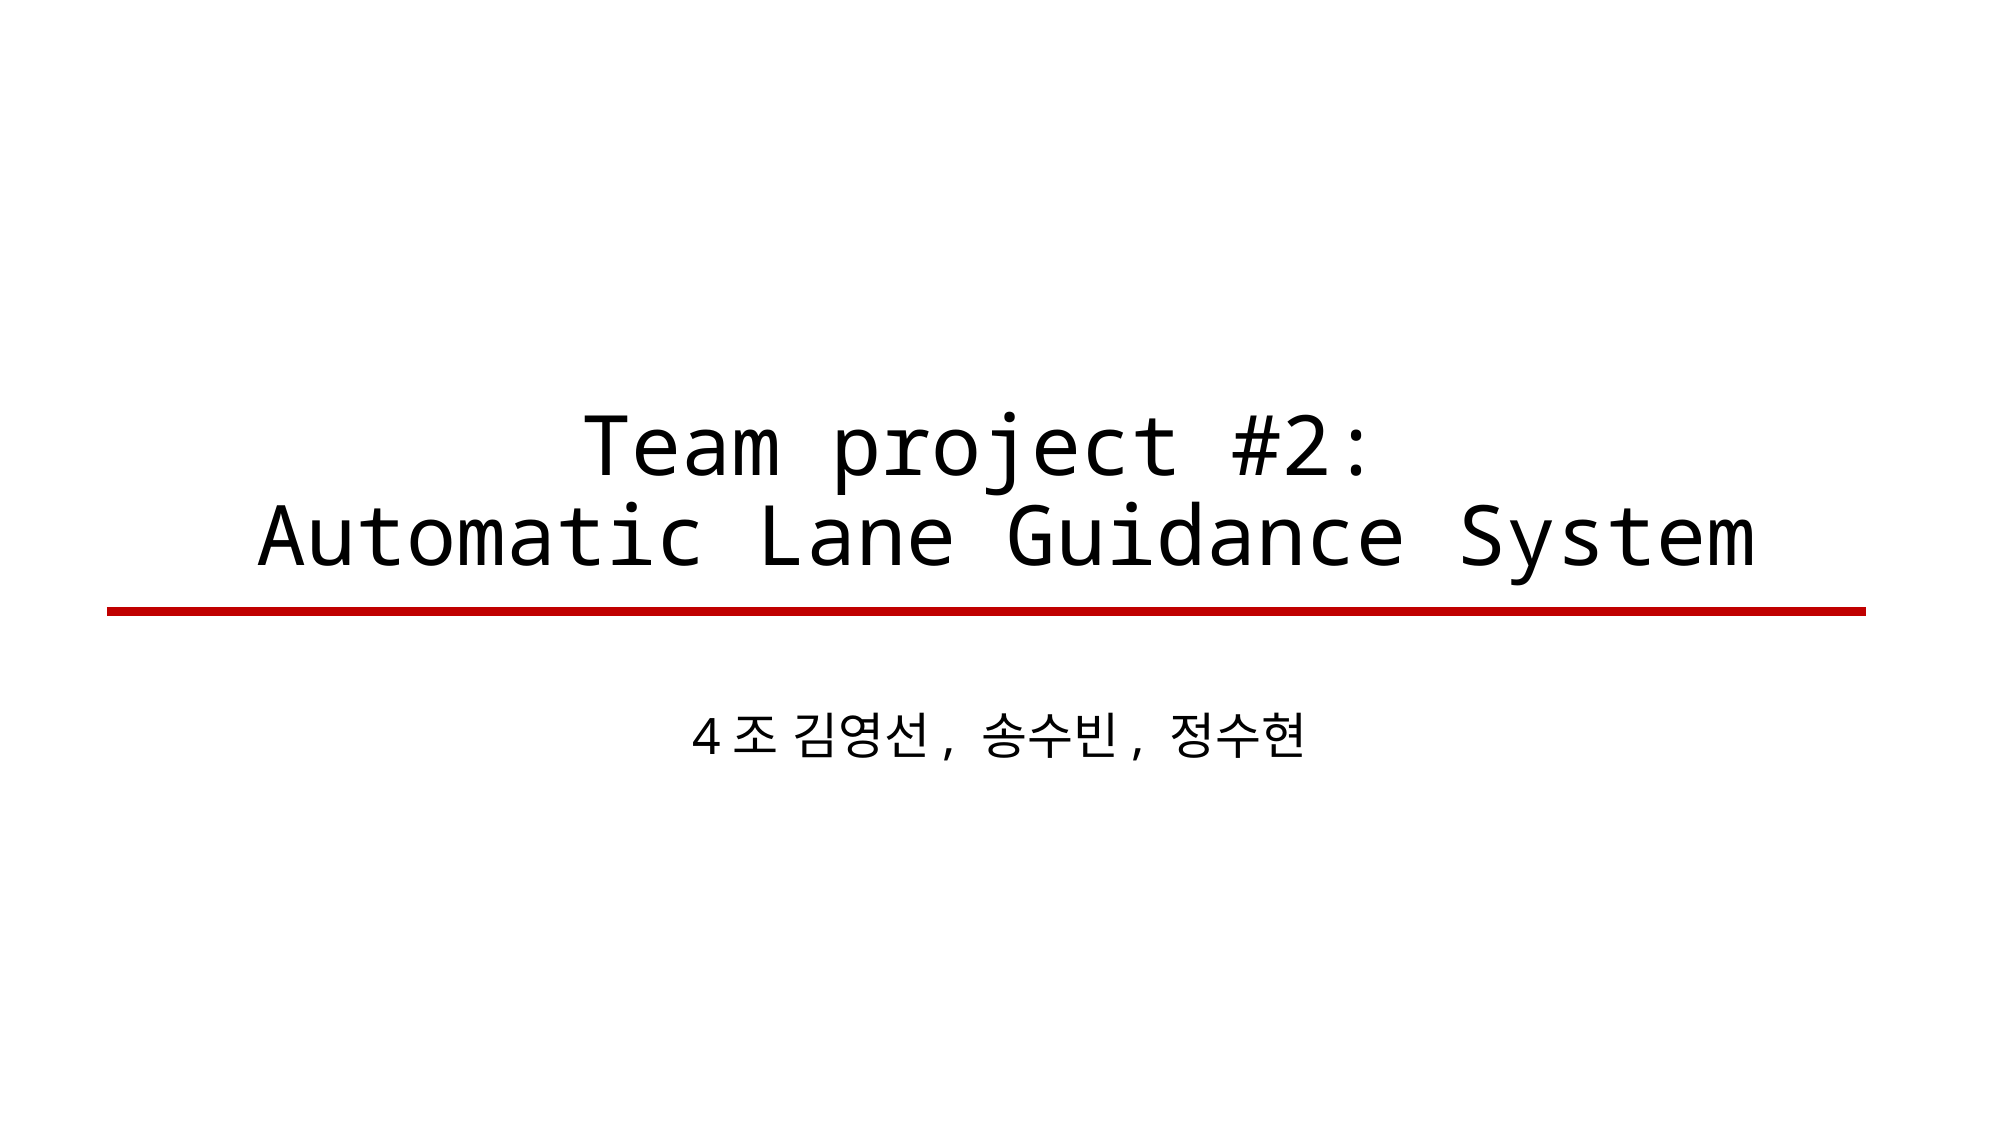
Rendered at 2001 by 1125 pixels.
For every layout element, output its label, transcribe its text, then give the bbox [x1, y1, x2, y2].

title Team project #2: Automatic Lane Guidance System [190, 199, 1823, 591]
subtitle 4조 김영선, 송수빈, 정수현 [249, 703, 1750, 976]
